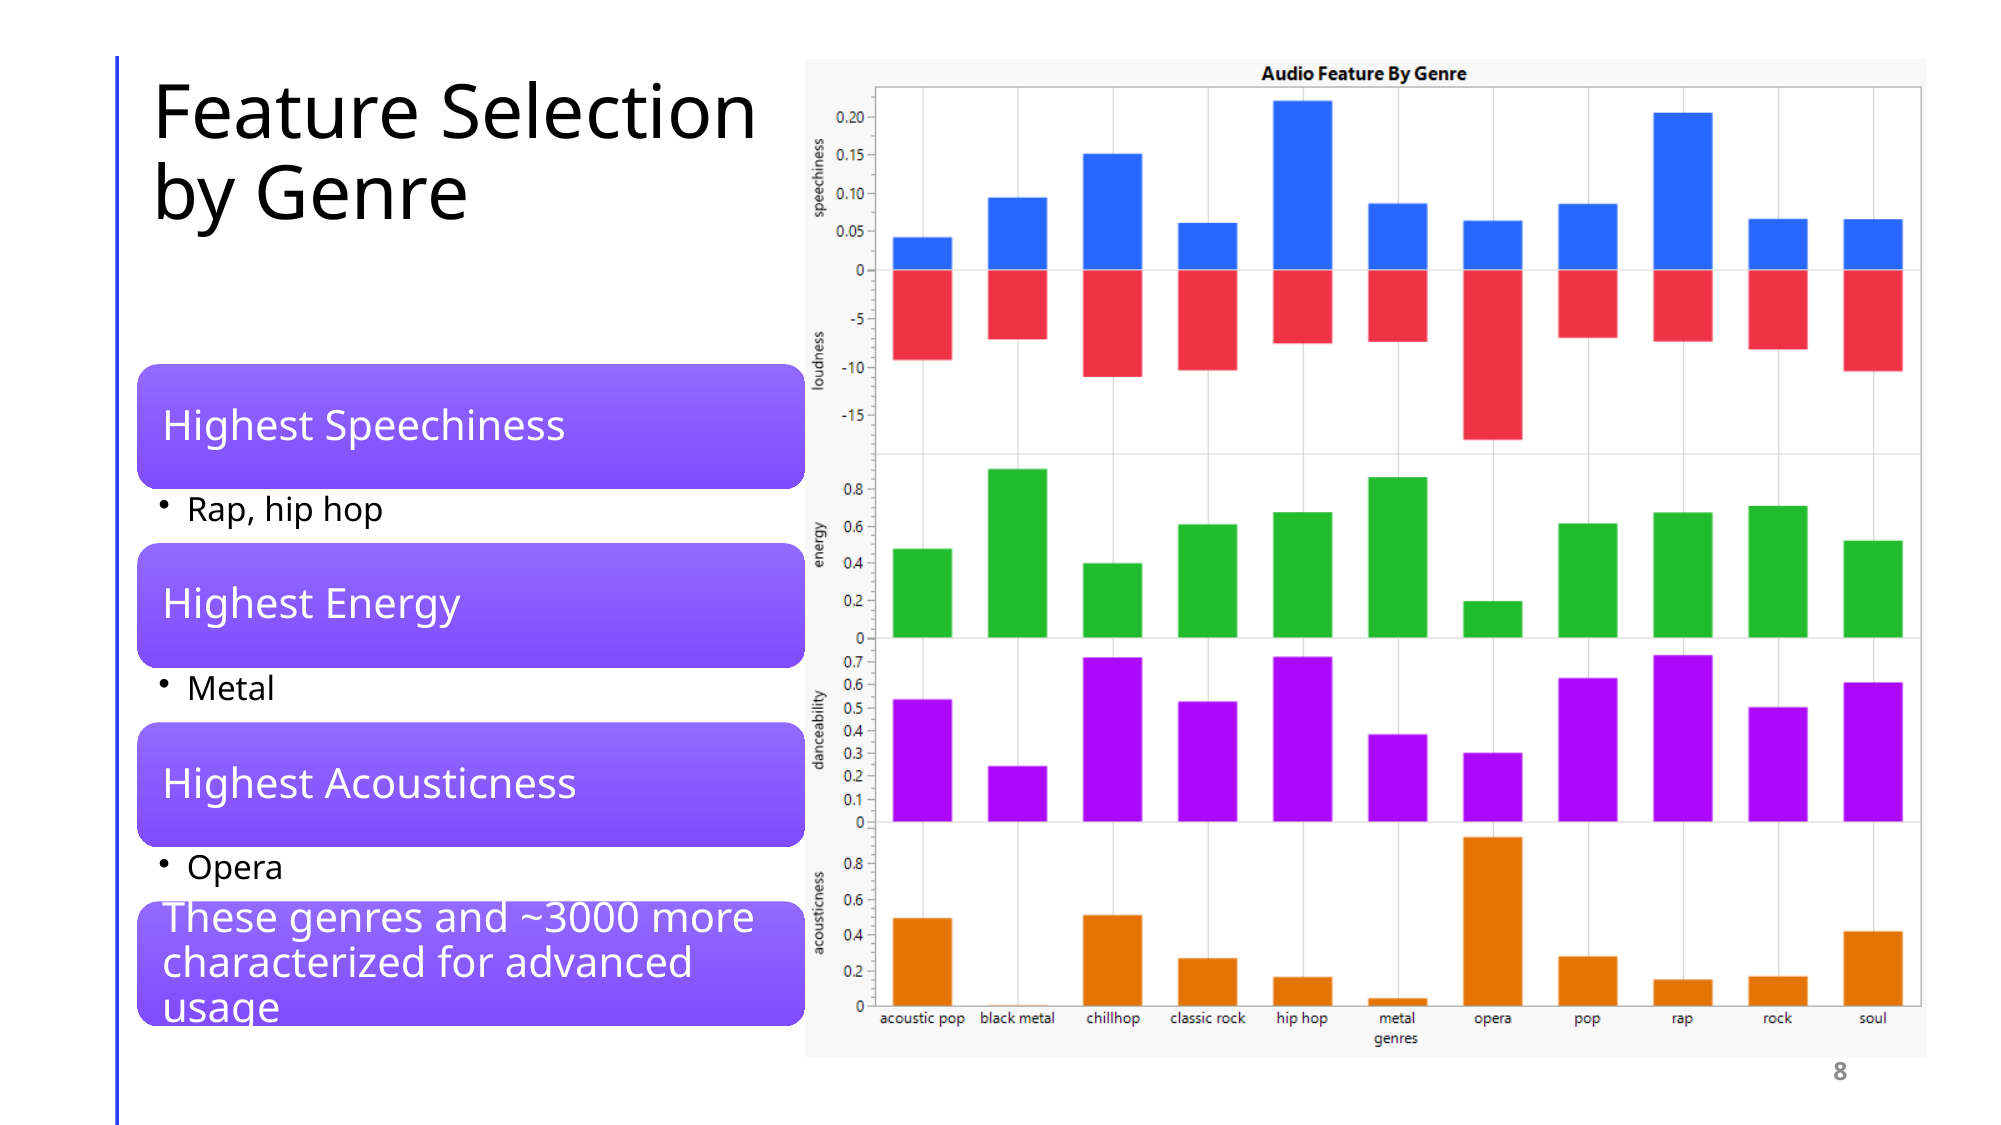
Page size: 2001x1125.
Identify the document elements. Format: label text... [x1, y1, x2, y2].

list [137, 333, 805, 1057]
picture [805, 59, 1927, 1057]
slide_number 8 [1412, 1057, 1863, 1103]
title Feature Selection by Genre [137, 59, 805, 250]
